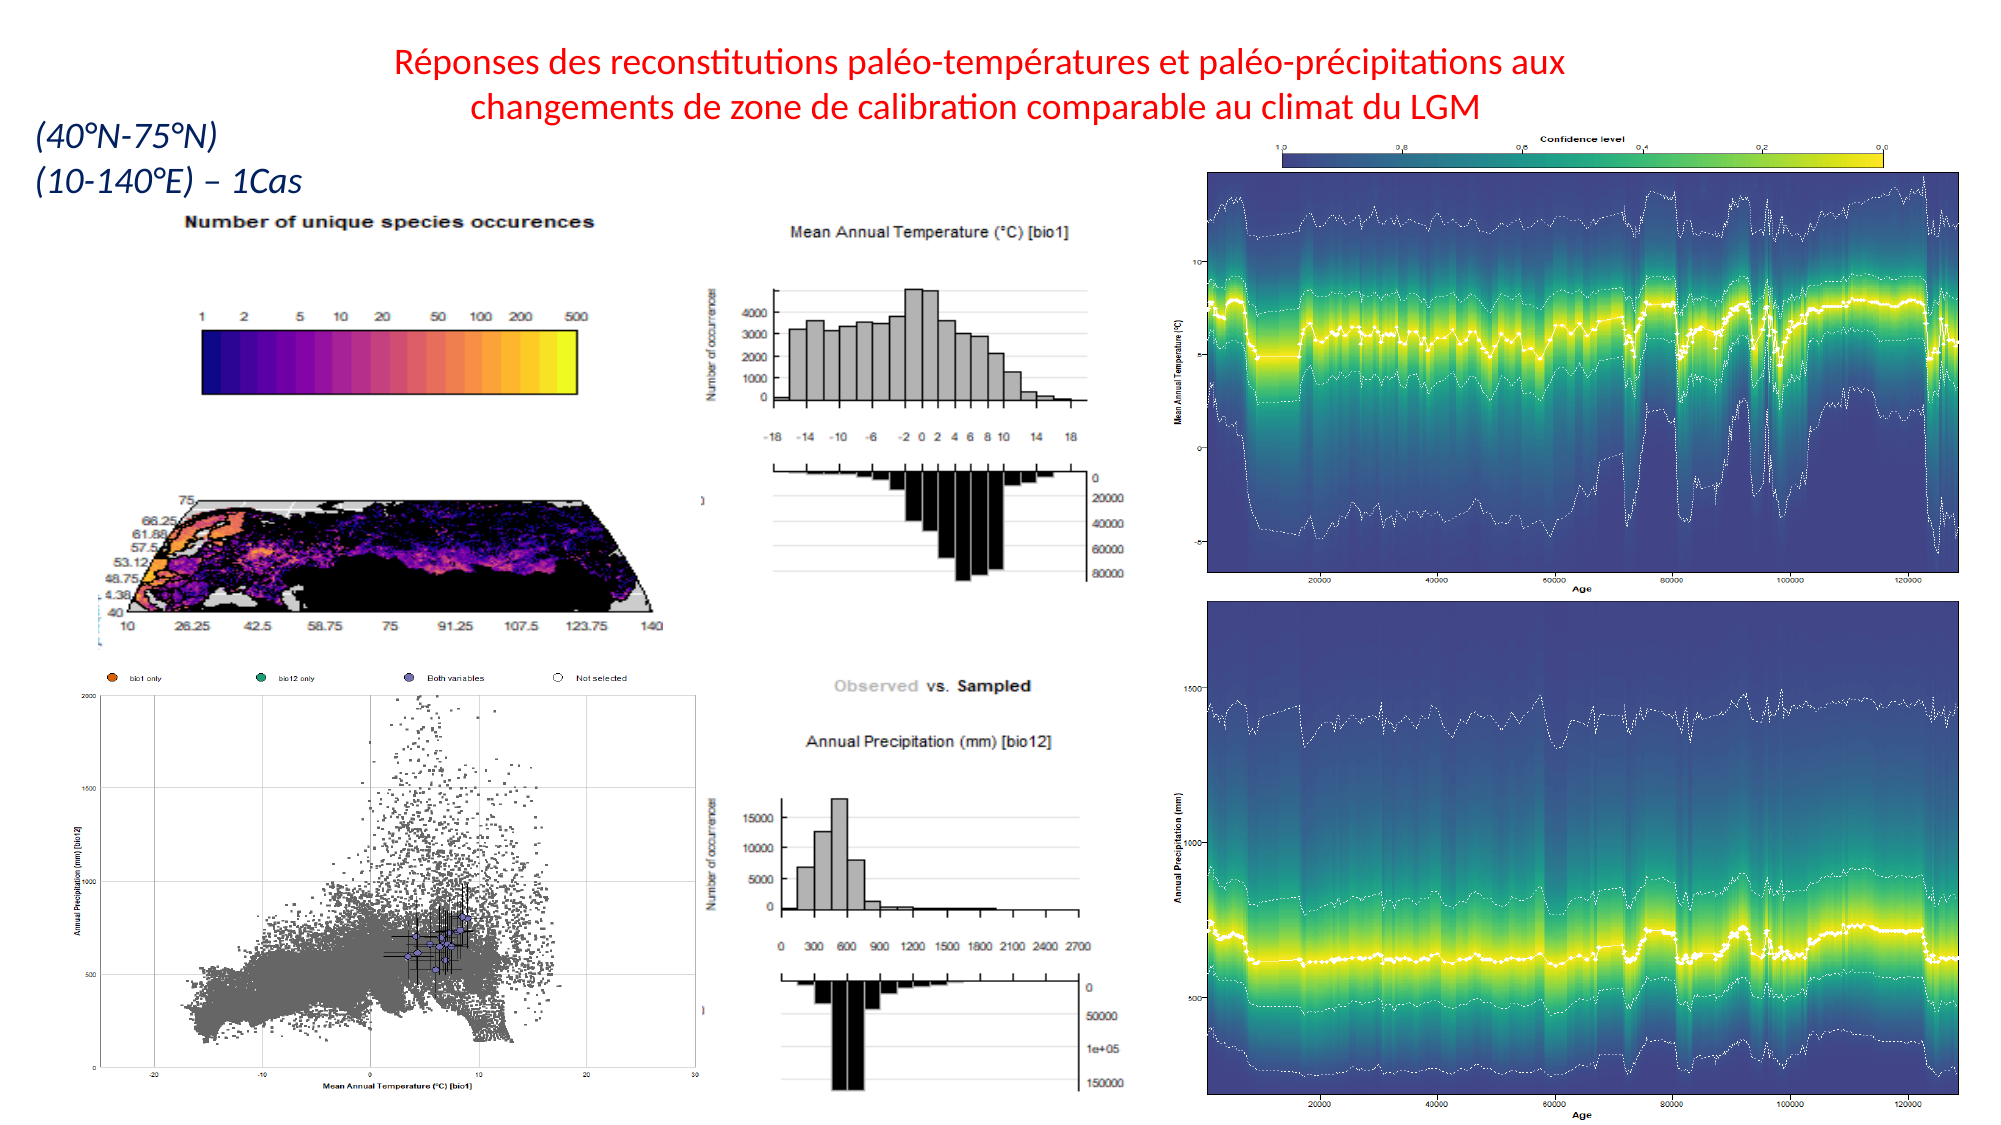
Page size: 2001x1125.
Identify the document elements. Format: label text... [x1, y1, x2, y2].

picture [1168, 135, 1967, 1125]
picture [65, 209, 1129, 1096]
text_box (40°N-75°N) (10-140°E) – 1Cas [19, 103, 643, 209]
picture [97, 182, 663, 650]
text_box Réponses des reconstitutions paléo-températures et paléo-précipitations aux changements de zone de calibration comparable au climat du LGM [279, 29, 1682, 135]
